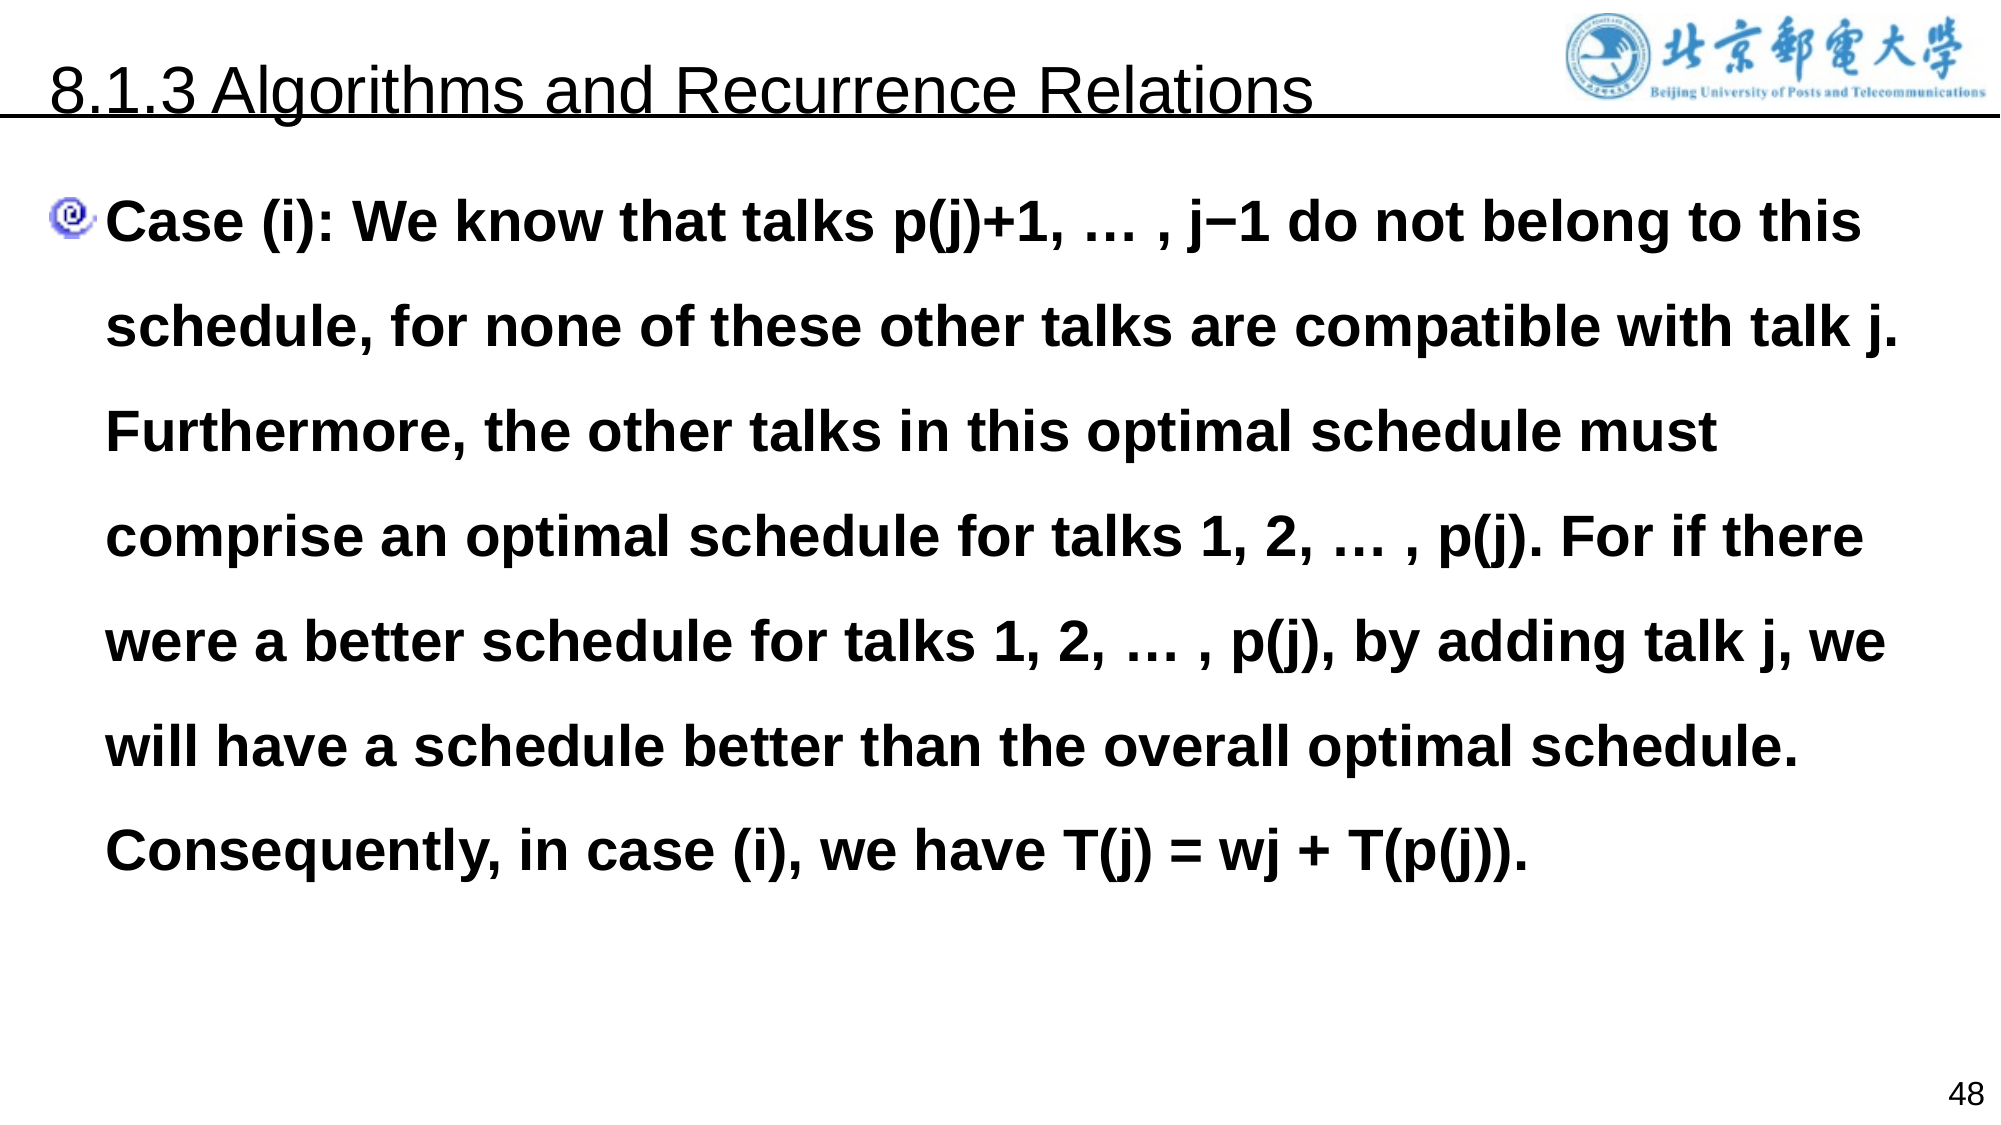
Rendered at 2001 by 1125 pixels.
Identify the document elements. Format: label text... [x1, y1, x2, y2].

picture [49, 197, 97, 239]
text_box Case (i): We know that talks p(j)+1, … , j−1 do not belong to this schedule, for none of these other talks are compatible with talk j. Furthermore, the other talks in this optimal schedule must comprise an optimal schedule for talks 1, 2, … , p(j). For if there were a better schedule for talks 1, 2, … , p(j), by adding talk j, we will have a schedule better than the overall optimal schedule. Consequently, in case (i), we have T(j) = wj + T(p(j)). [34, 140, 1949, 1007]
picture [1849, 13, 1988, 101]
text_box 8.1.3 Algorithms and Recurrence Relations [34, 0, 1849, 135]
